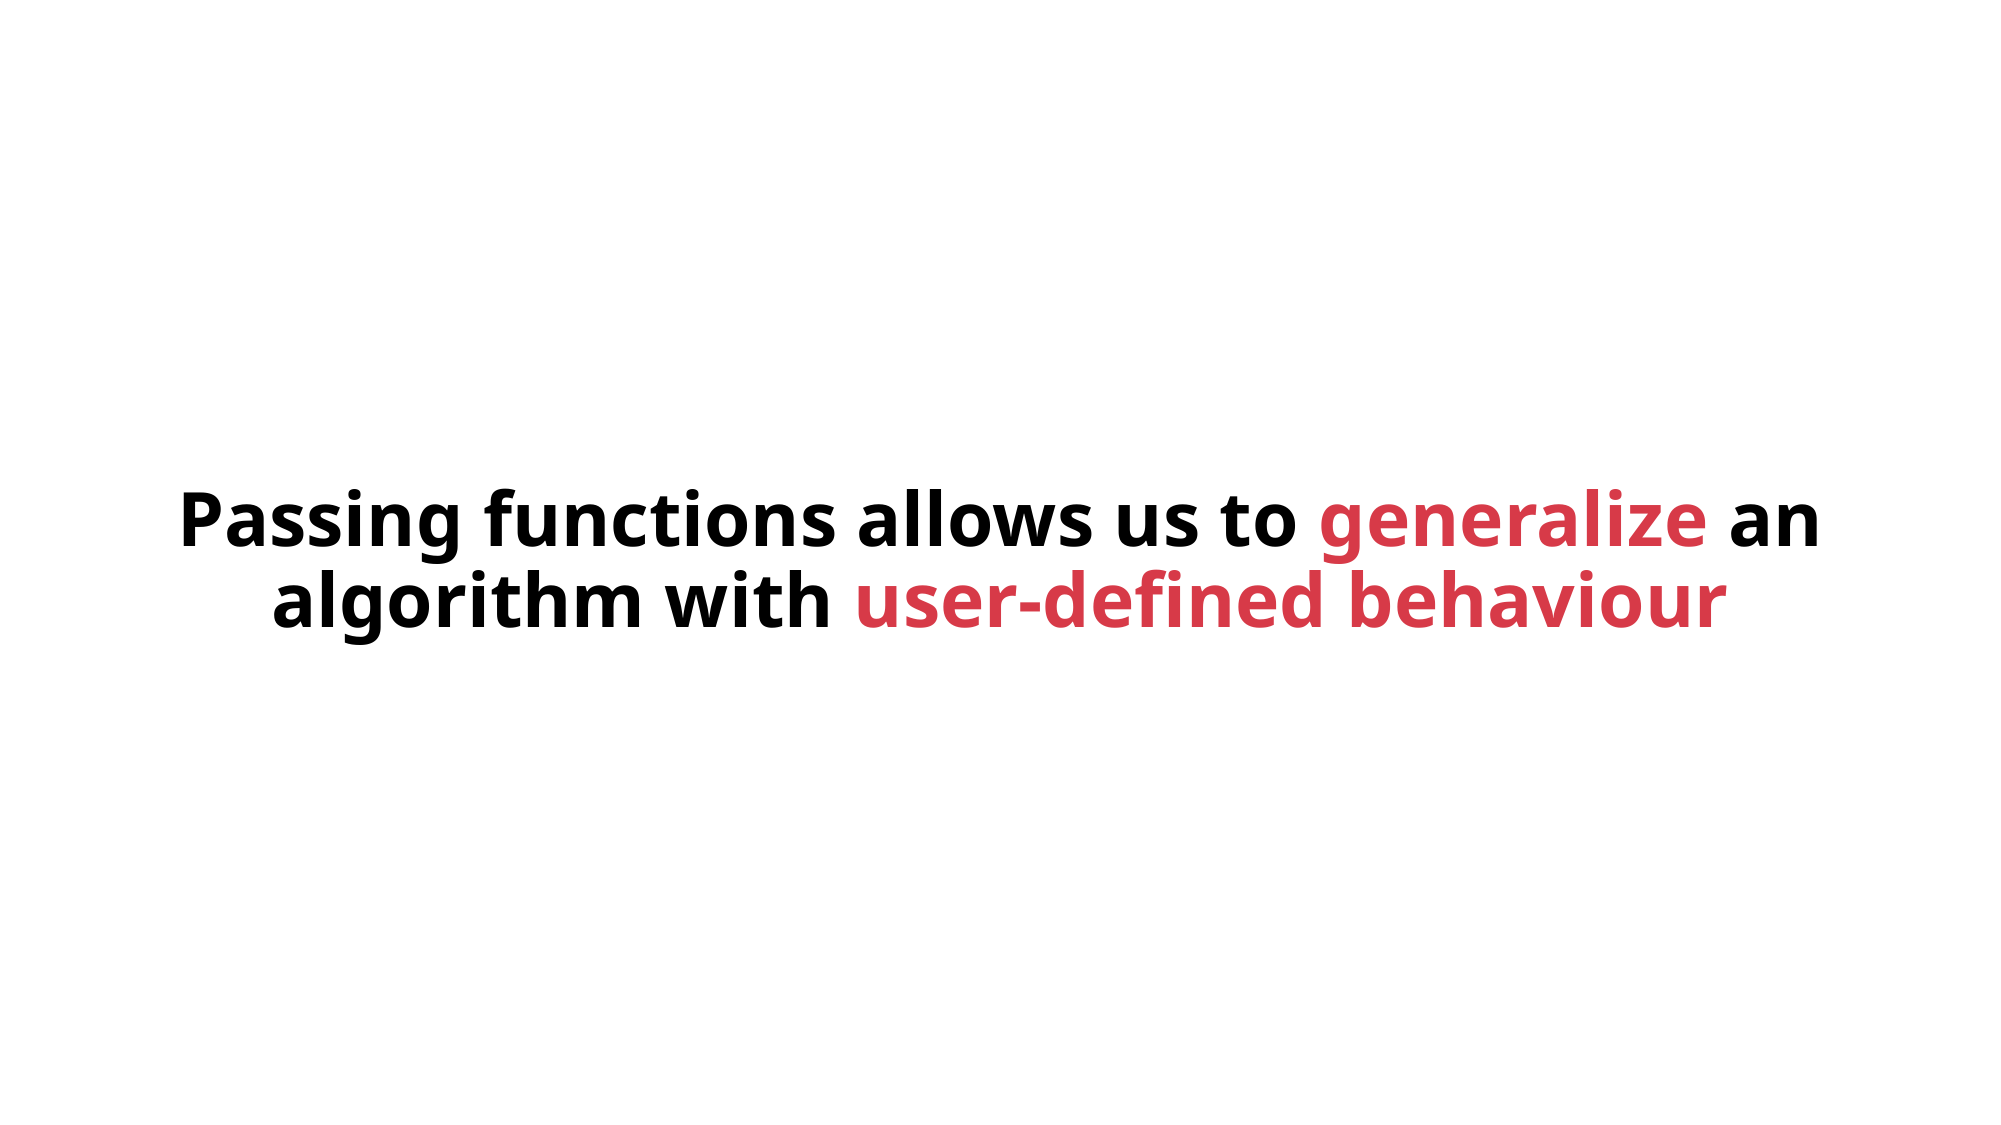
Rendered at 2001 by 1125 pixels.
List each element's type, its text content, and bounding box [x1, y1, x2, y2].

title Passing functions allows us to generalize an algorithm with user-defined behaviour [64, 499, 1936, 626]
